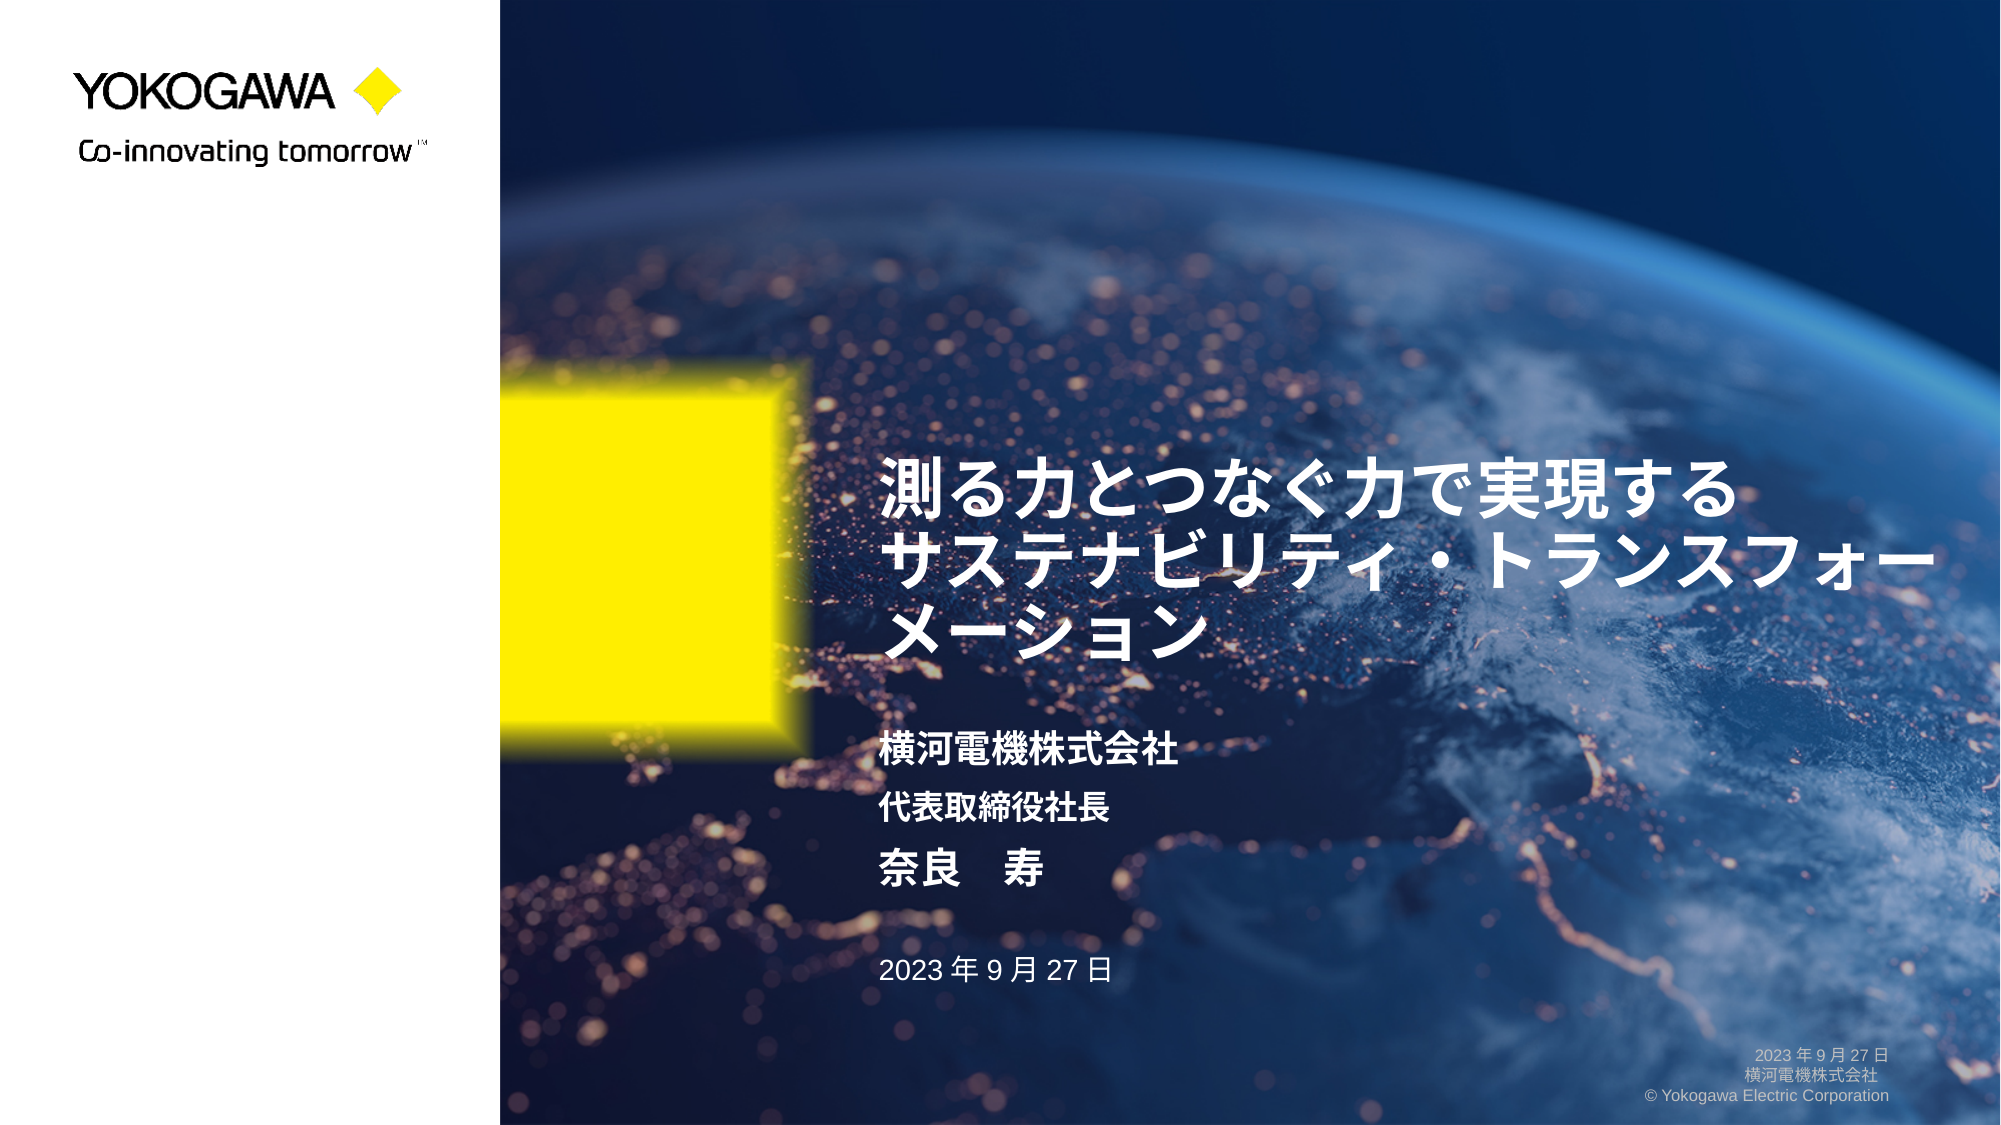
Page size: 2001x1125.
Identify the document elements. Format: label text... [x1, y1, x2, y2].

list 奈良 寿 [863, 834, 1735, 938]
list 横河電機株式会社 代表取締役社長 [863, 766, 1735, 834]
picture [73, 67, 427, 167]
title 測る力とつなぐ力で実現する サステナビリティ・トランスフォーメーション [863, 418, 1979, 709]
list 2023年9月27日 [863, 947, 1498, 992]
picture [500, 0, 2001, 1125]
